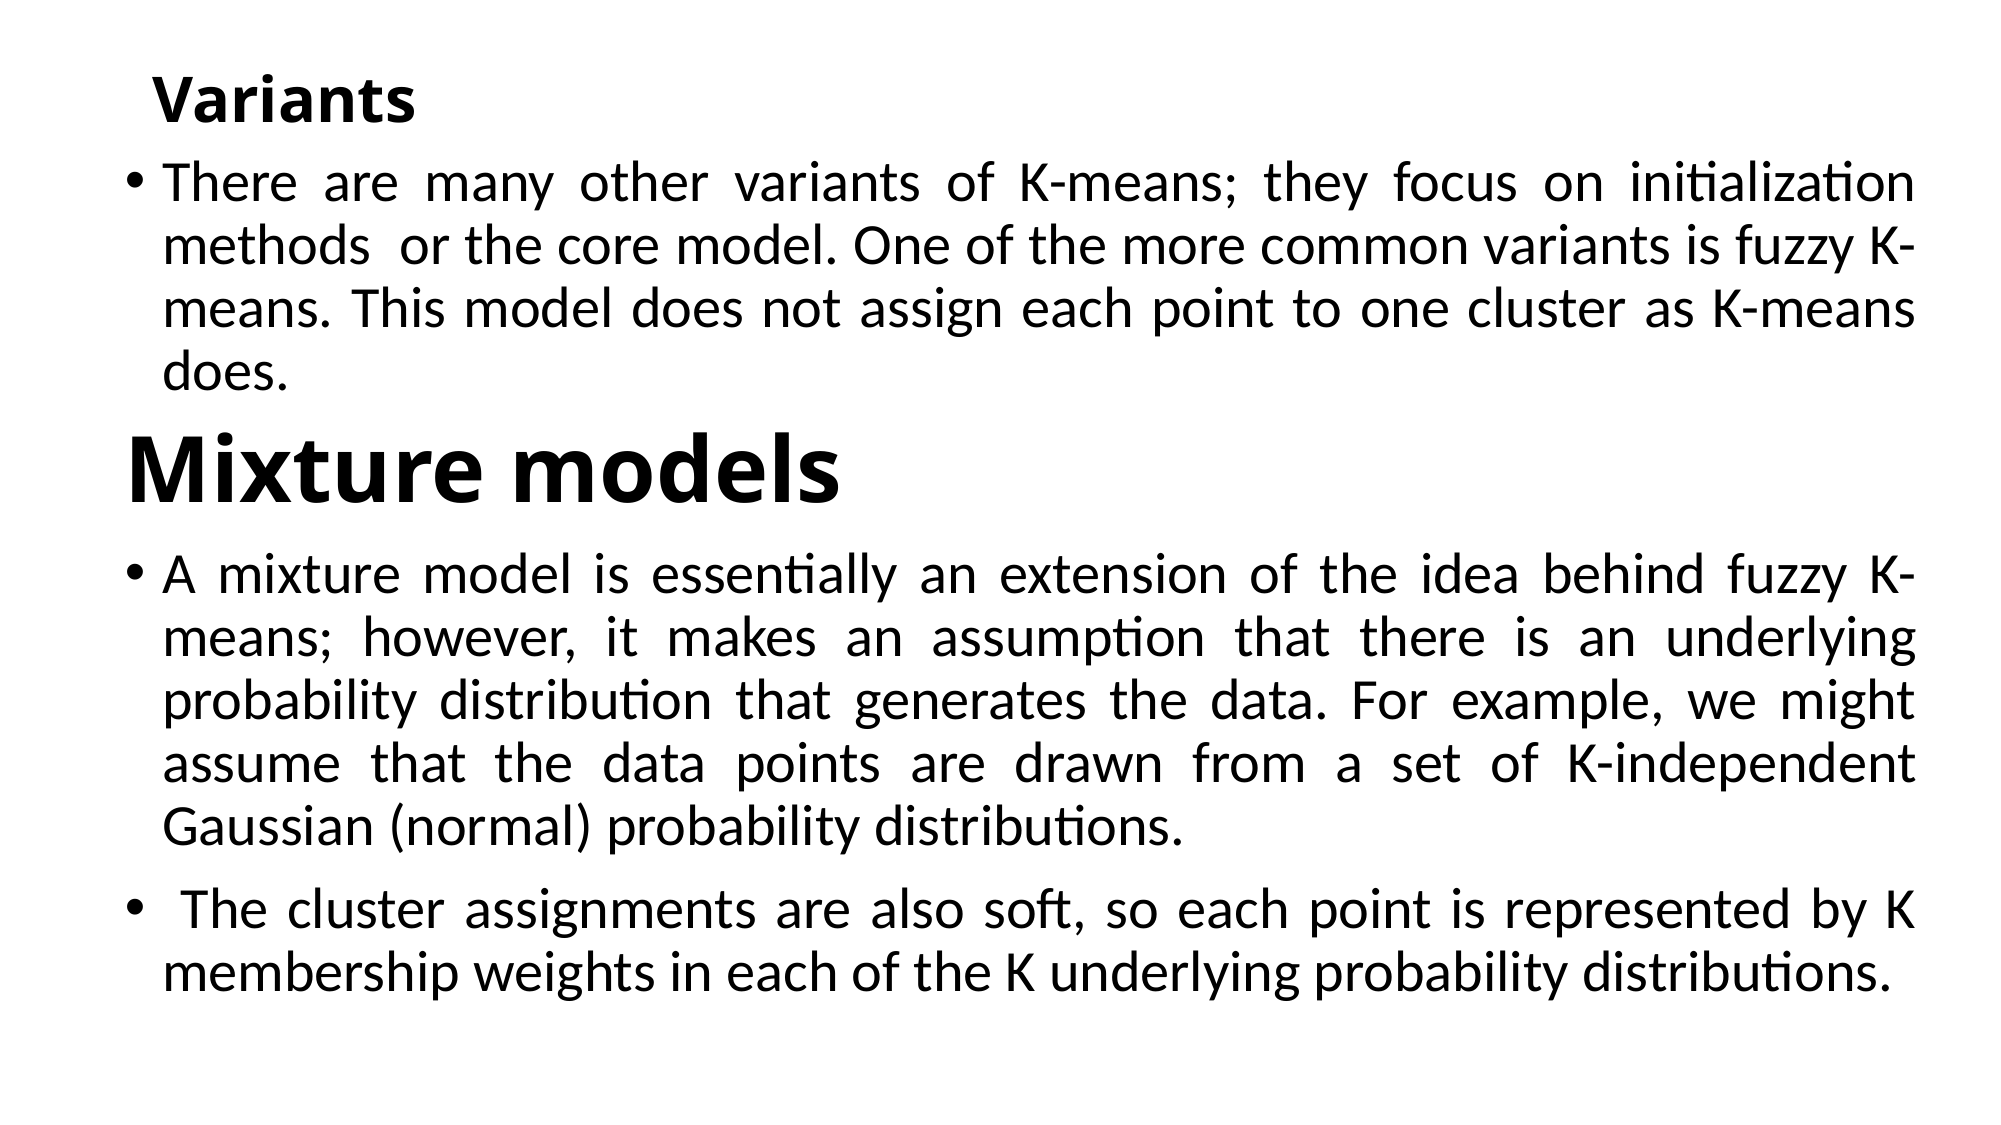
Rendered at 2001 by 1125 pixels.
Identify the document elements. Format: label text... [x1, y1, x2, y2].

list There are many other variants of K-means; they focus on initialization methods or the core model. One of the more common variants is fuzzy K-means. This model does not assign each point to one cluster as K-means does. Mixture models A mixture model is essentially an extension of the idea behind fuzzy K-means; however, it makes an assumption that there is an underlying probability distribution that generates the data. For example, we might assume that the data points are drawn from a set of K-independent Gaussian (normal) probability distributions. The cluster assignments are also soft, so each point is represented by K membership weights in each of the K underlying probability distributions. [109, 143, 1933, 1055]
title Variants [137, 59, 1863, 143]
